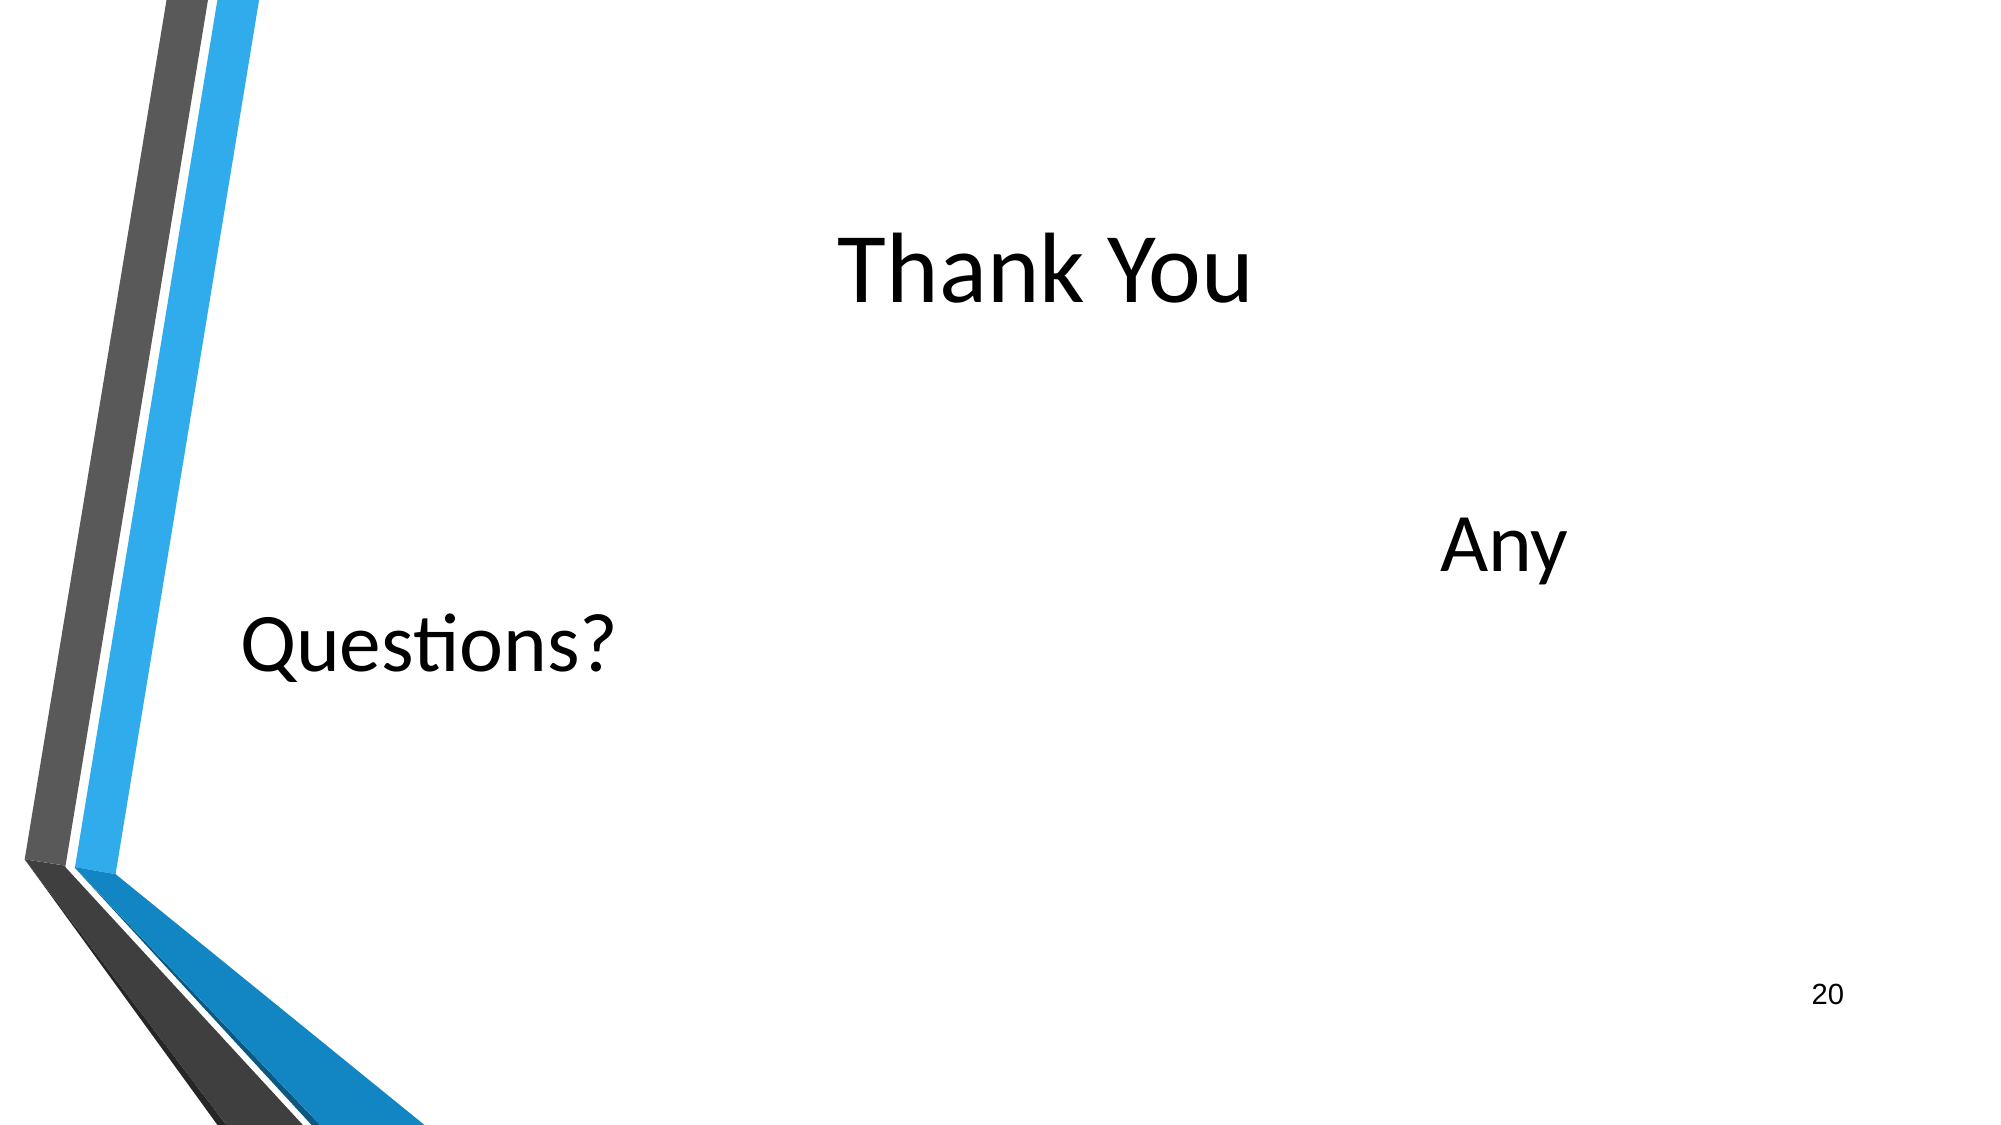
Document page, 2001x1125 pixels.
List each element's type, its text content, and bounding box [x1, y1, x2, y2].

title Thank You [222, 118, 1867, 406]
list Any Questions? [178, 331, 1822, 845]
slide_number ‹#› [1796, 962, 1887, 1023]
